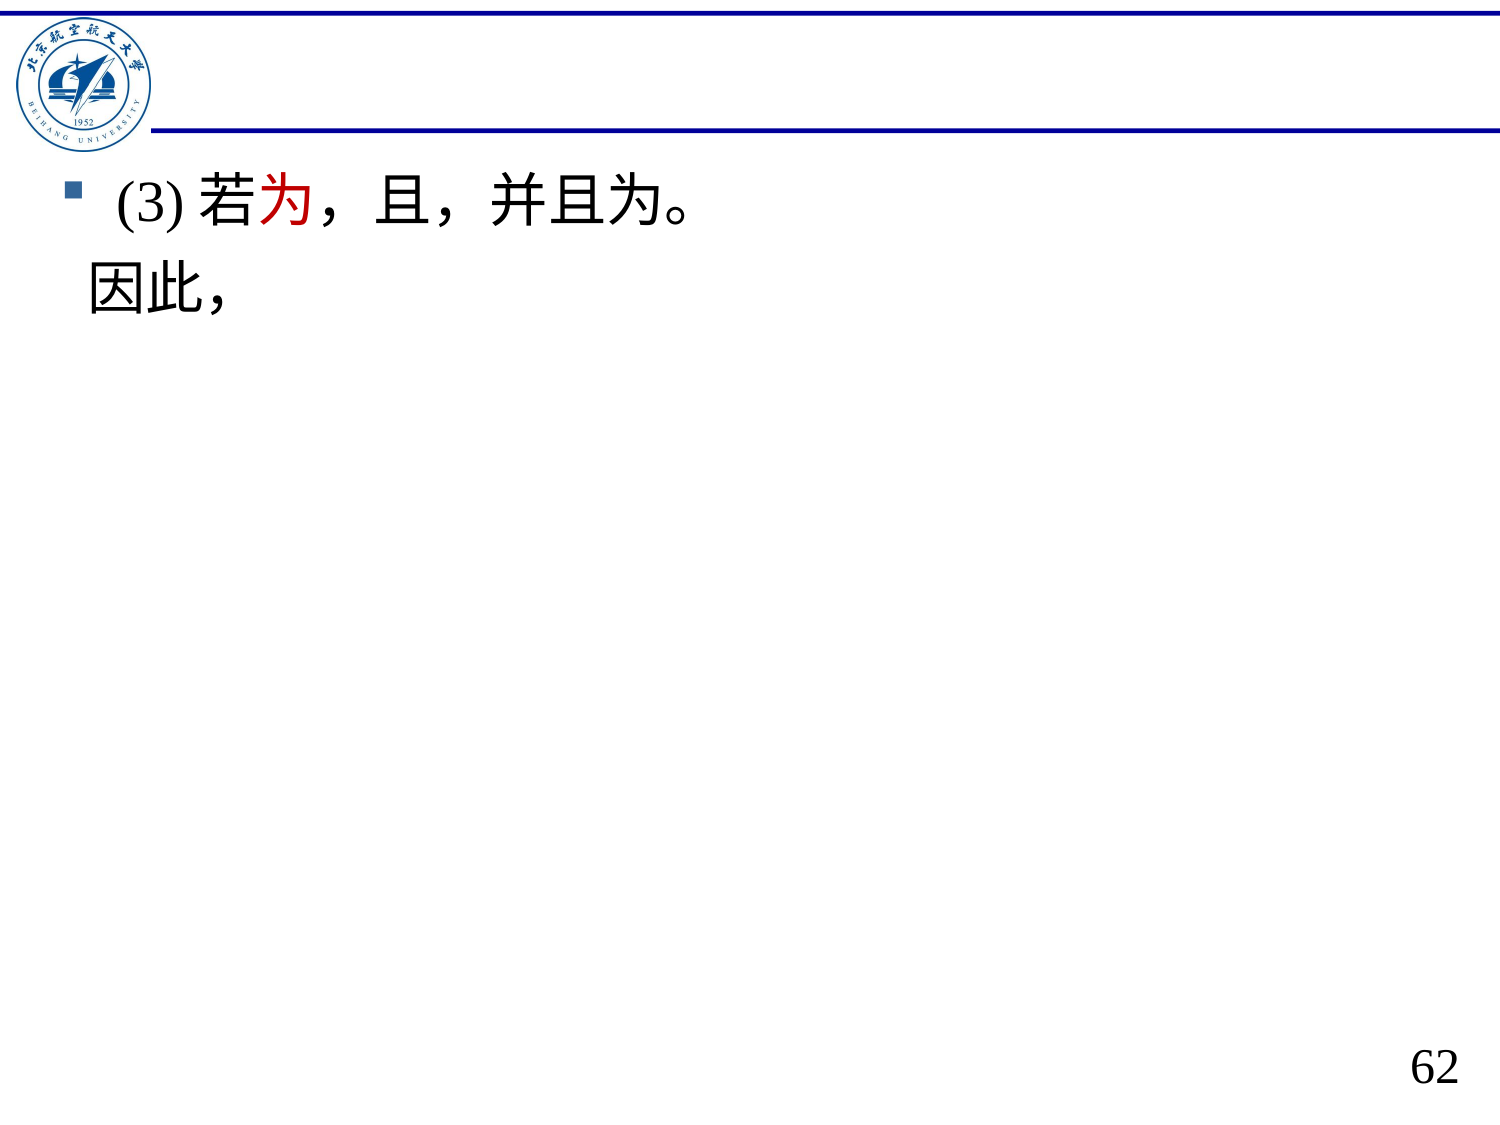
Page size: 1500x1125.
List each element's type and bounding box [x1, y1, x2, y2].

picture [16, 17, 151, 152]
